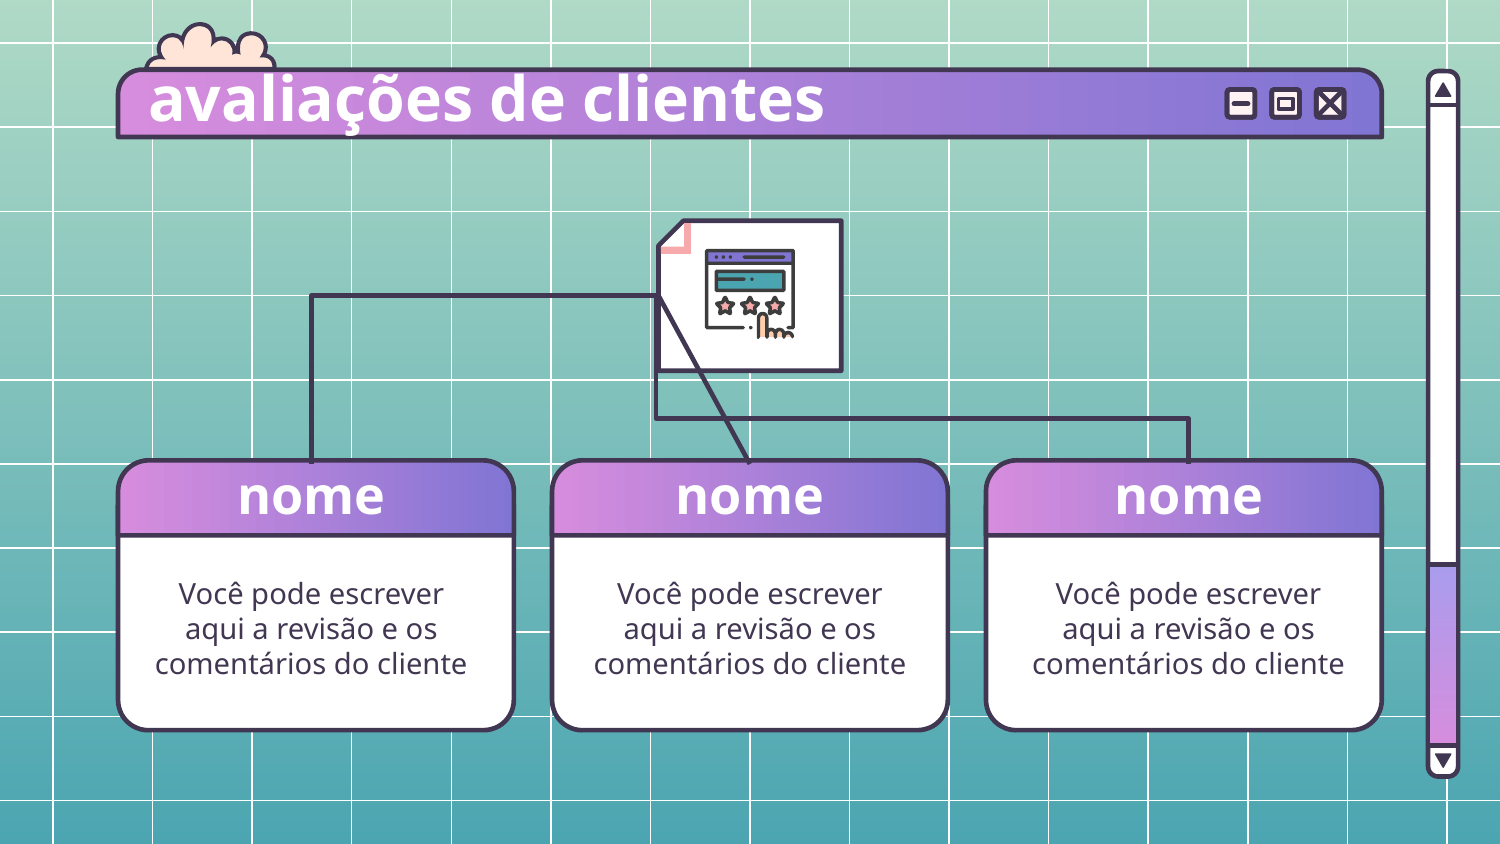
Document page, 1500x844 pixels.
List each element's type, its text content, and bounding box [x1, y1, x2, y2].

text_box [658, 220, 842, 371]
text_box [704, 248, 796, 340]
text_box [117, 460, 515, 731]
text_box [551, 460, 949, 731]
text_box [922, 197, 1017, 637]
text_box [985, 460, 1382, 731]
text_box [483, 197, 578, 637]
title avaliações de clientes [118, 73, 1105, 134]
